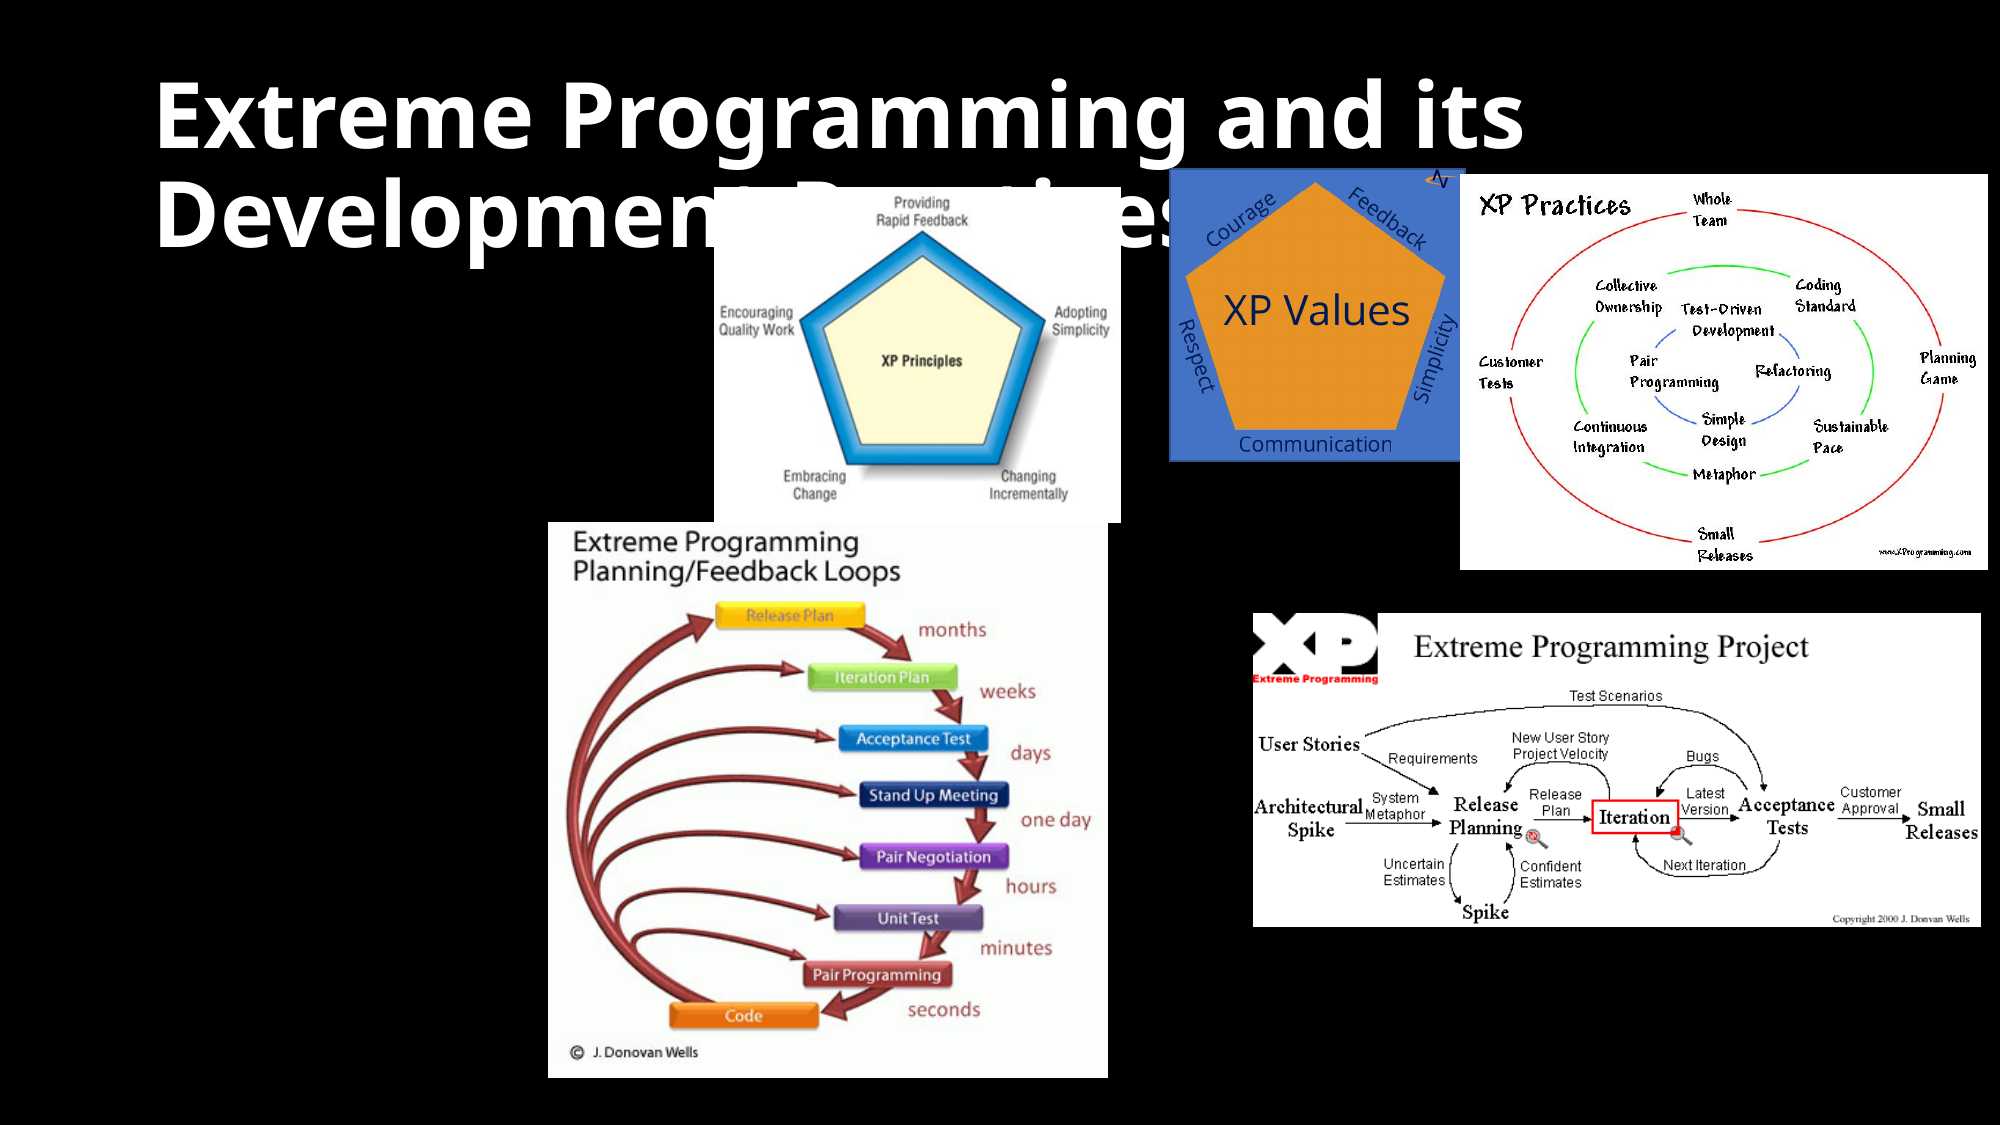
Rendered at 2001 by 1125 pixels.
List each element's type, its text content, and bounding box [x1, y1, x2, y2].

picture [548, 187, 1121, 1078]
picture [1460, 174, 1988, 570]
picture [1253, 613, 1981, 927]
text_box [1169, 166, 1465, 462]
title Extreme Programming and its Development Practices [137, 59, 1863, 278]
